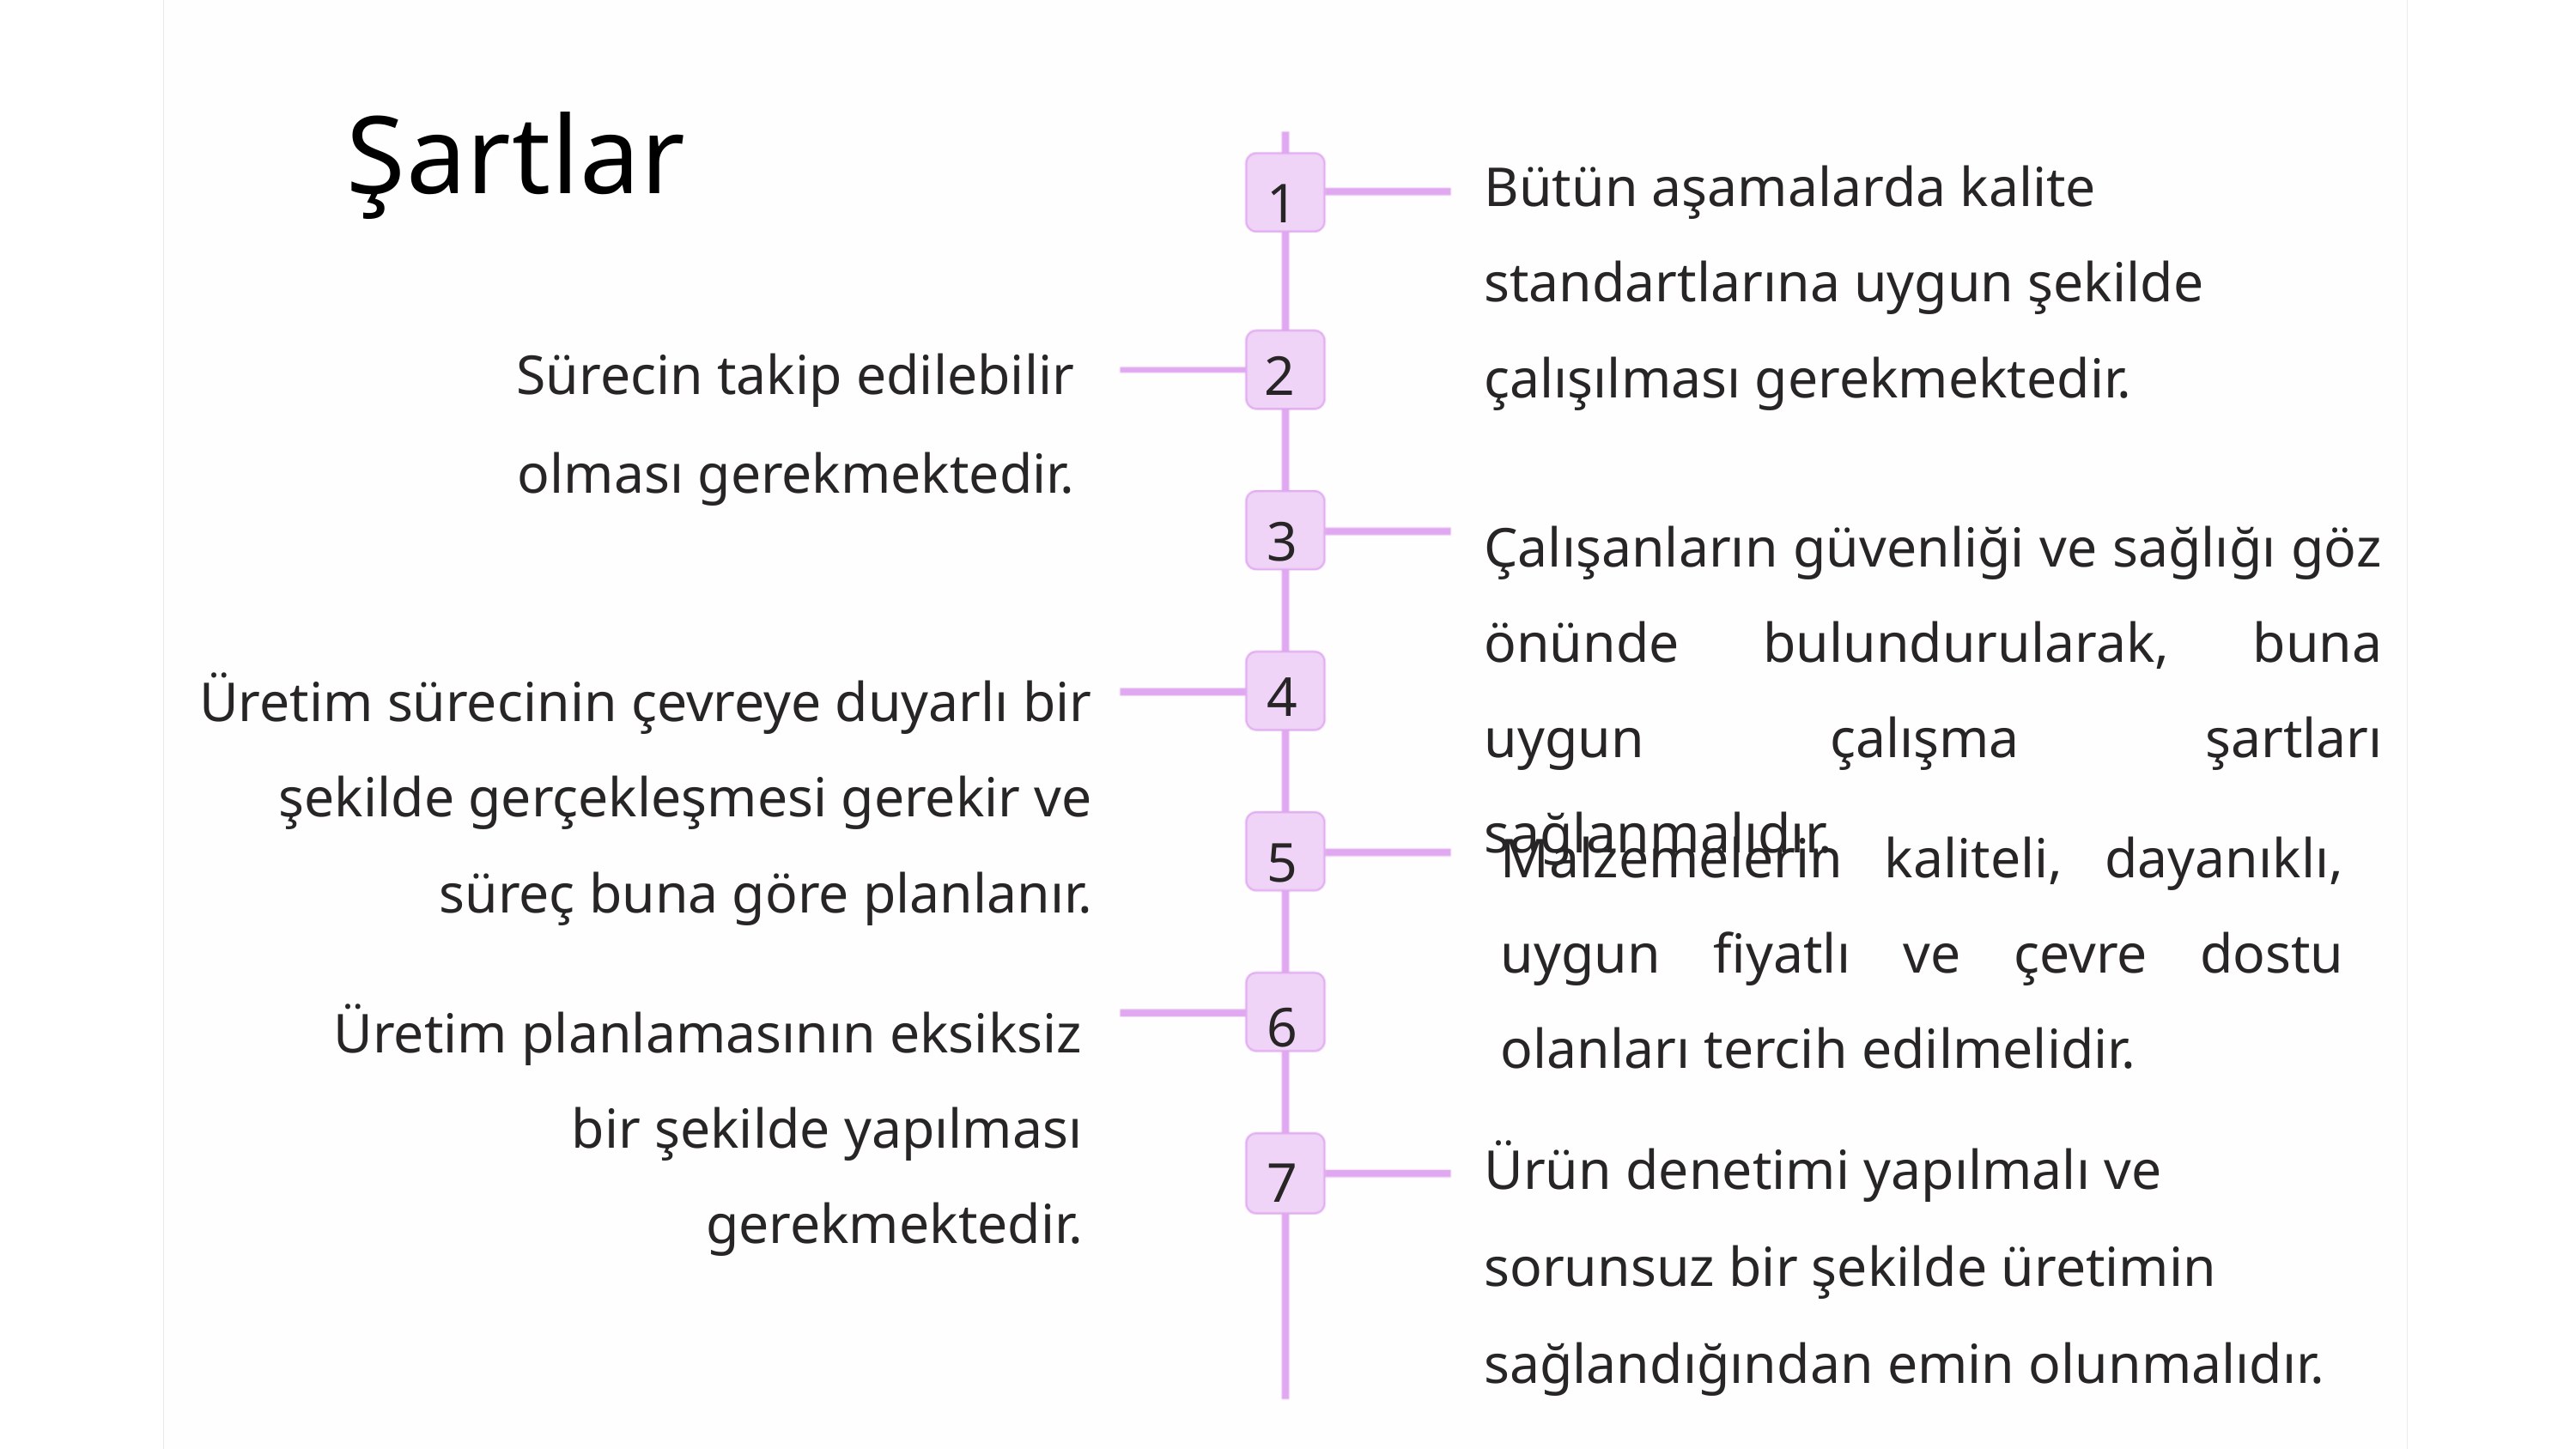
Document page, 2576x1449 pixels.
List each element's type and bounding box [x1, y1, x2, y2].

picture [152, 0, 2420, 1449]
